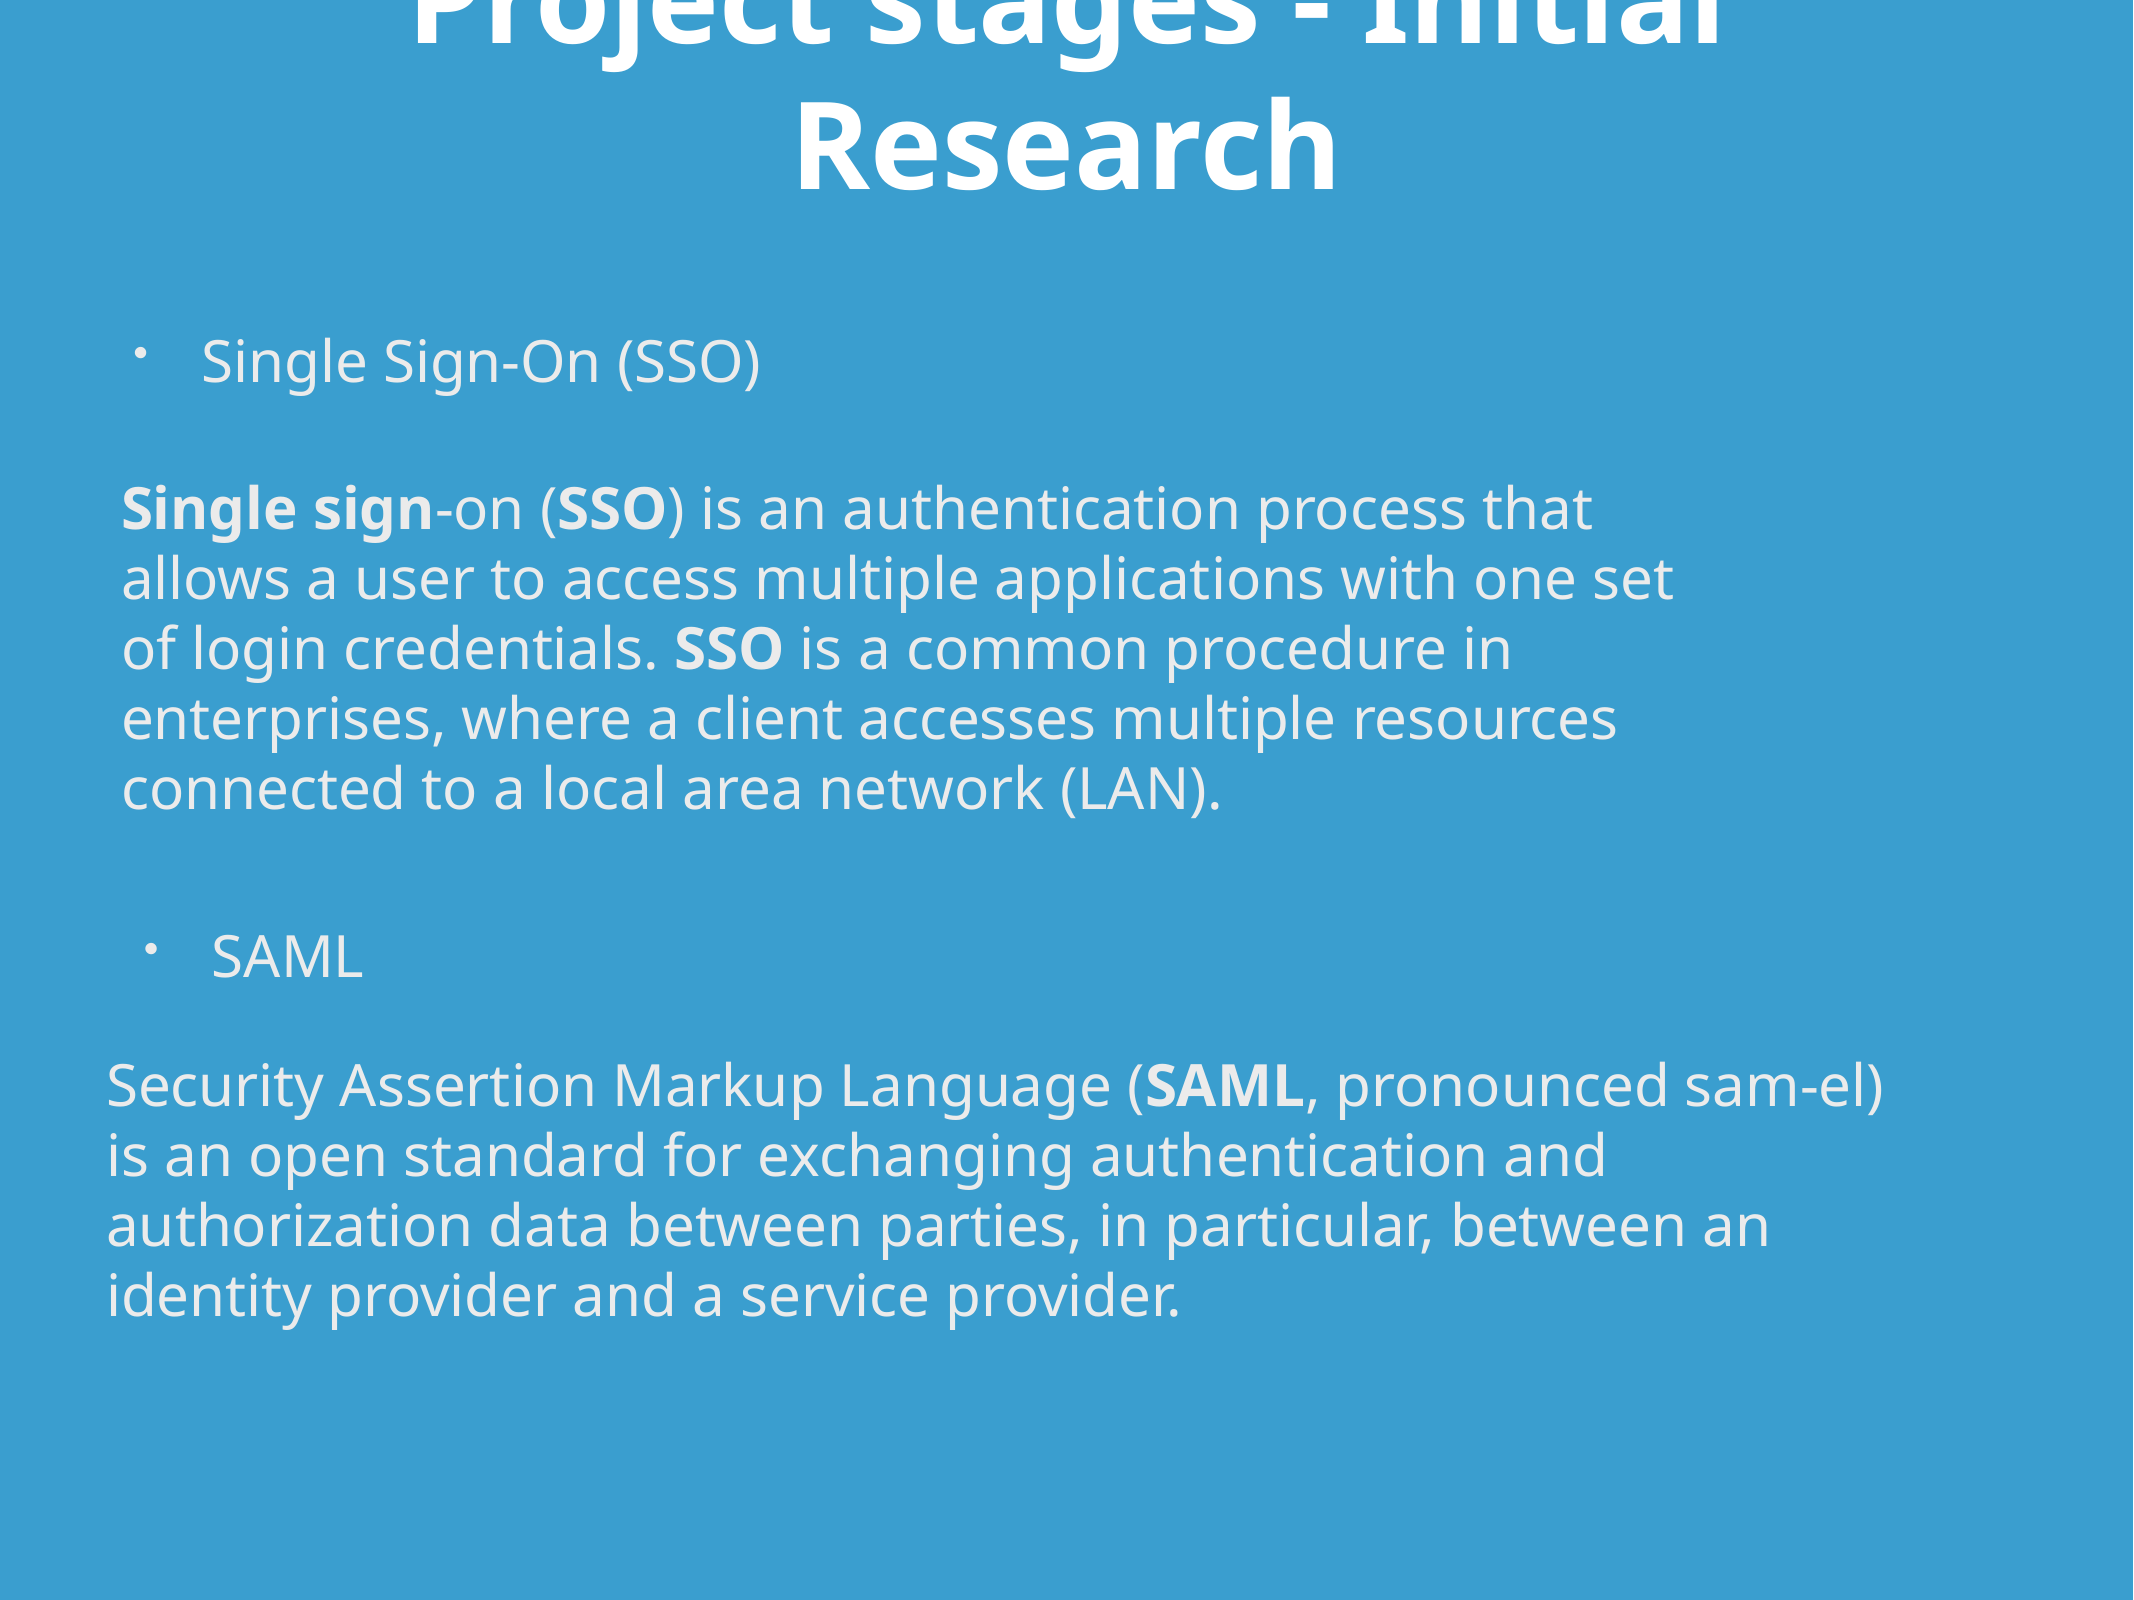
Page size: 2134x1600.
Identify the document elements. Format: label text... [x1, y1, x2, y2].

text_box Single sign-on (SSO) is an authentication process that allows a user to access multiple applications with one set of login credentials. SSO is a common procedure in enterprises, where a client accesses multiple resources connected to a local area network (LAN). [112, 462, 1723, 830]
title Project stages - Initial Research [124, 25, 2009, 223]
text_box SAML [135, 910, 1998, 1093]
subtitle Single Sign-On (SSO) [124, 314, 1988, 498]
text_box Security Assertion Markup Language (SAML, pronounced sam-el) is an open standard for exchanging authentication and authorization data between parties, in particular, between an identity provider and a service provider. [97, 1040, 1932, 1337]
